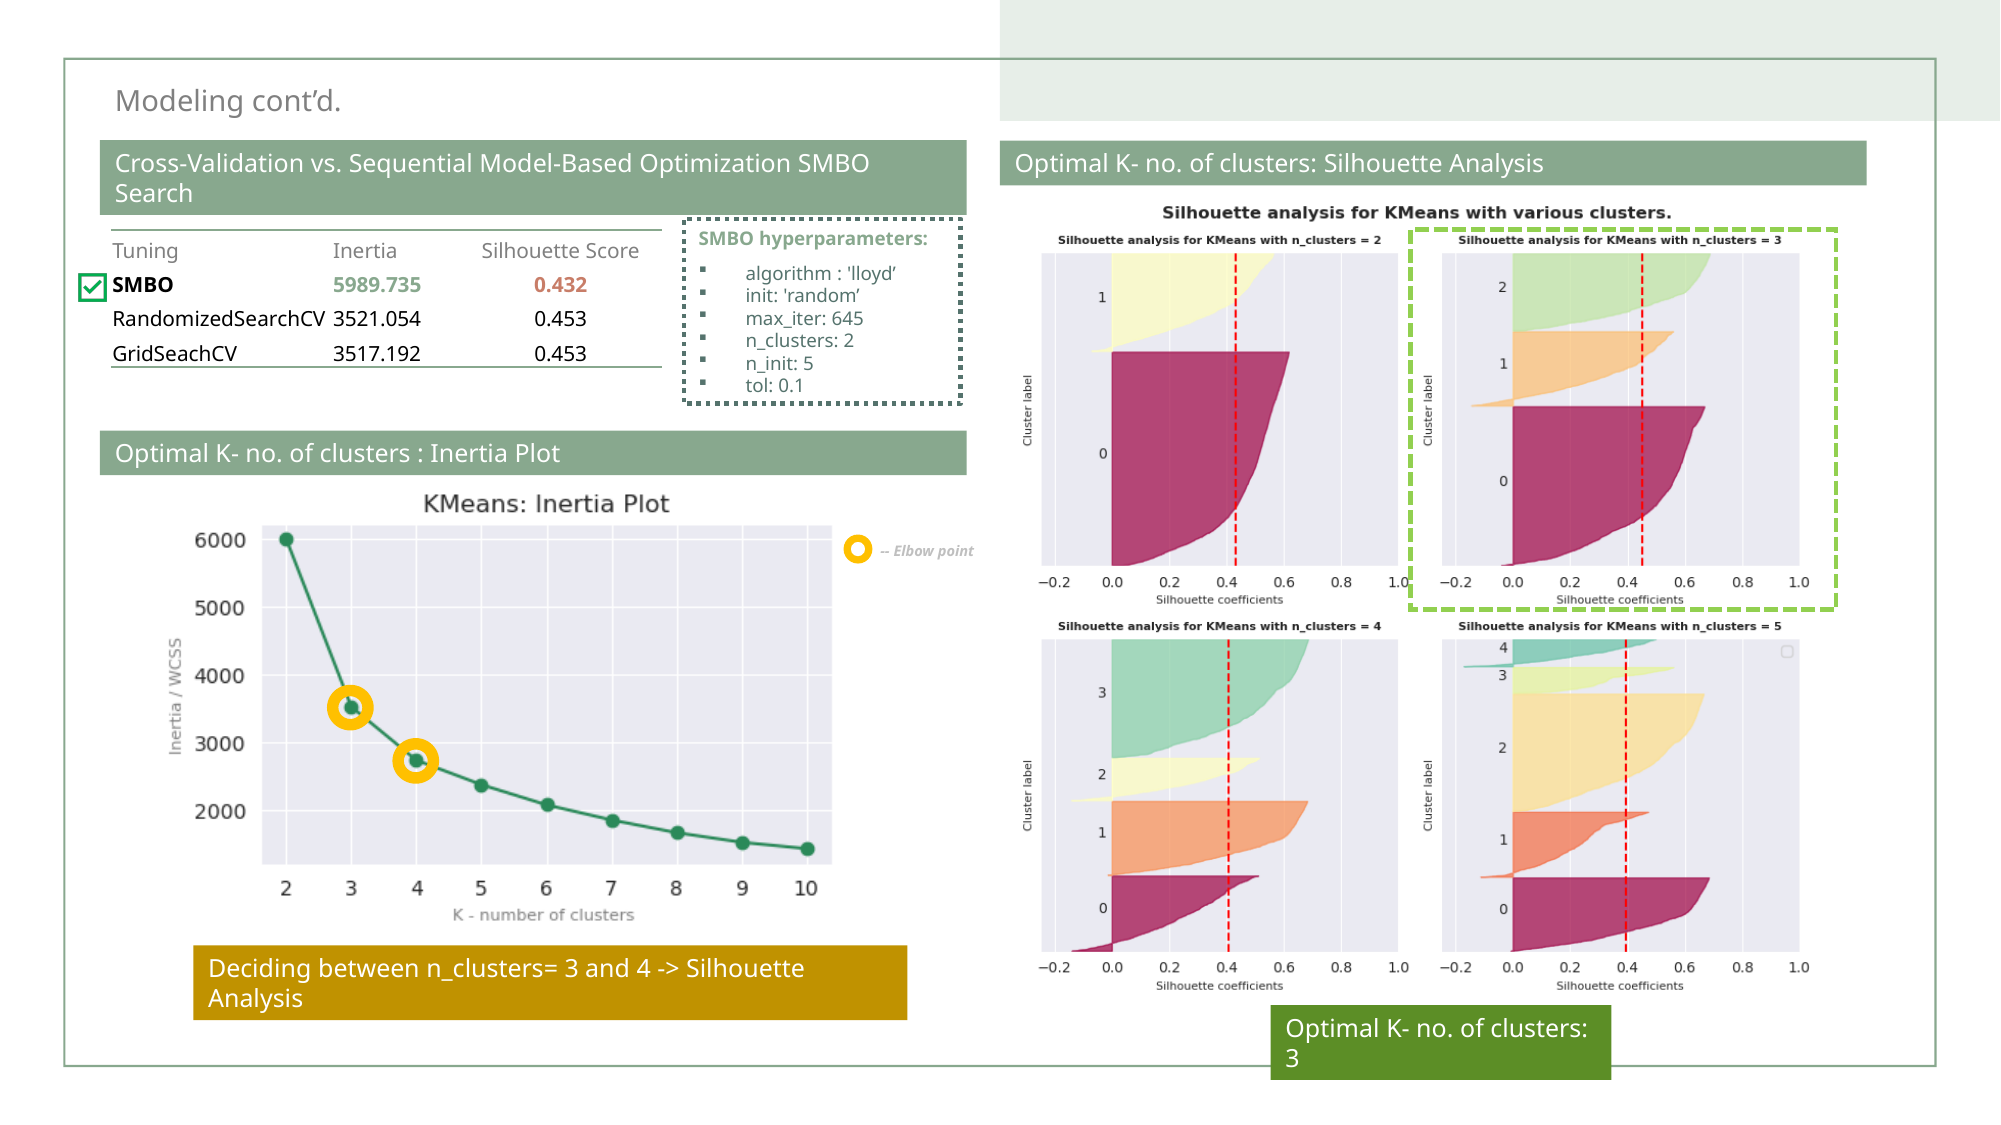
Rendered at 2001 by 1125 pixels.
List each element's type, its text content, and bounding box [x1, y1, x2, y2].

text_box Optimal K- no. of clusters : Inertia Plot [99, 430, 967, 476]
table_header Inertia [332, 231, 459, 264]
table_cell 3521.054 [332, 298, 459, 333]
table_cell RandomizedSearchCV [111, 298, 332, 333]
picture [156, 480, 847, 937]
table_cell 3517.192 [332, 333, 459, 366]
text_box Cross-Validation vs. Sequential Model-Based Optimization SMBO Search [99, 140, 967, 215]
text_box Modeling cont’d. [100, 74, 996, 125]
text_box Deciding between n_clusters= 3 and 4 -> Silhouette Analysis [193, 945, 908, 1021]
table_cell GridSeachCV [111, 333, 332, 366]
picture [67, 262, 118, 313]
text_box Optimal K- no. of clusters: Silhouette Analysis [999, 140, 1867, 186]
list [1014, 196, 1820, 1002]
table_cell 5989.735 [332, 264, 459, 298]
table_cell 0.453 [459, 298, 662, 333]
table_header Tuning [111, 231, 332, 264]
text_box SMBO hyperparameters: algorithm : 'lloyd’ init: 'random’ max_iter: 645 n_clusters: 2 n_init: 5 tol: 0.1 [684, 218, 961, 404]
title [150, 159, 1046, 993]
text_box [843, 534, 1002, 568]
table_cell 0.453 [459, 333, 662, 366]
text_box [1820, 229, 1837, 611]
table_header Silhouette Score [459, 231, 662, 264]
table_cell 0.432 [459, 264, 662, 298]
table_cell SMBO [118, 264, 332, 298]
text_box Optimal K- no. of clusters: 3 [1270, 1005, 1612, 1080]
